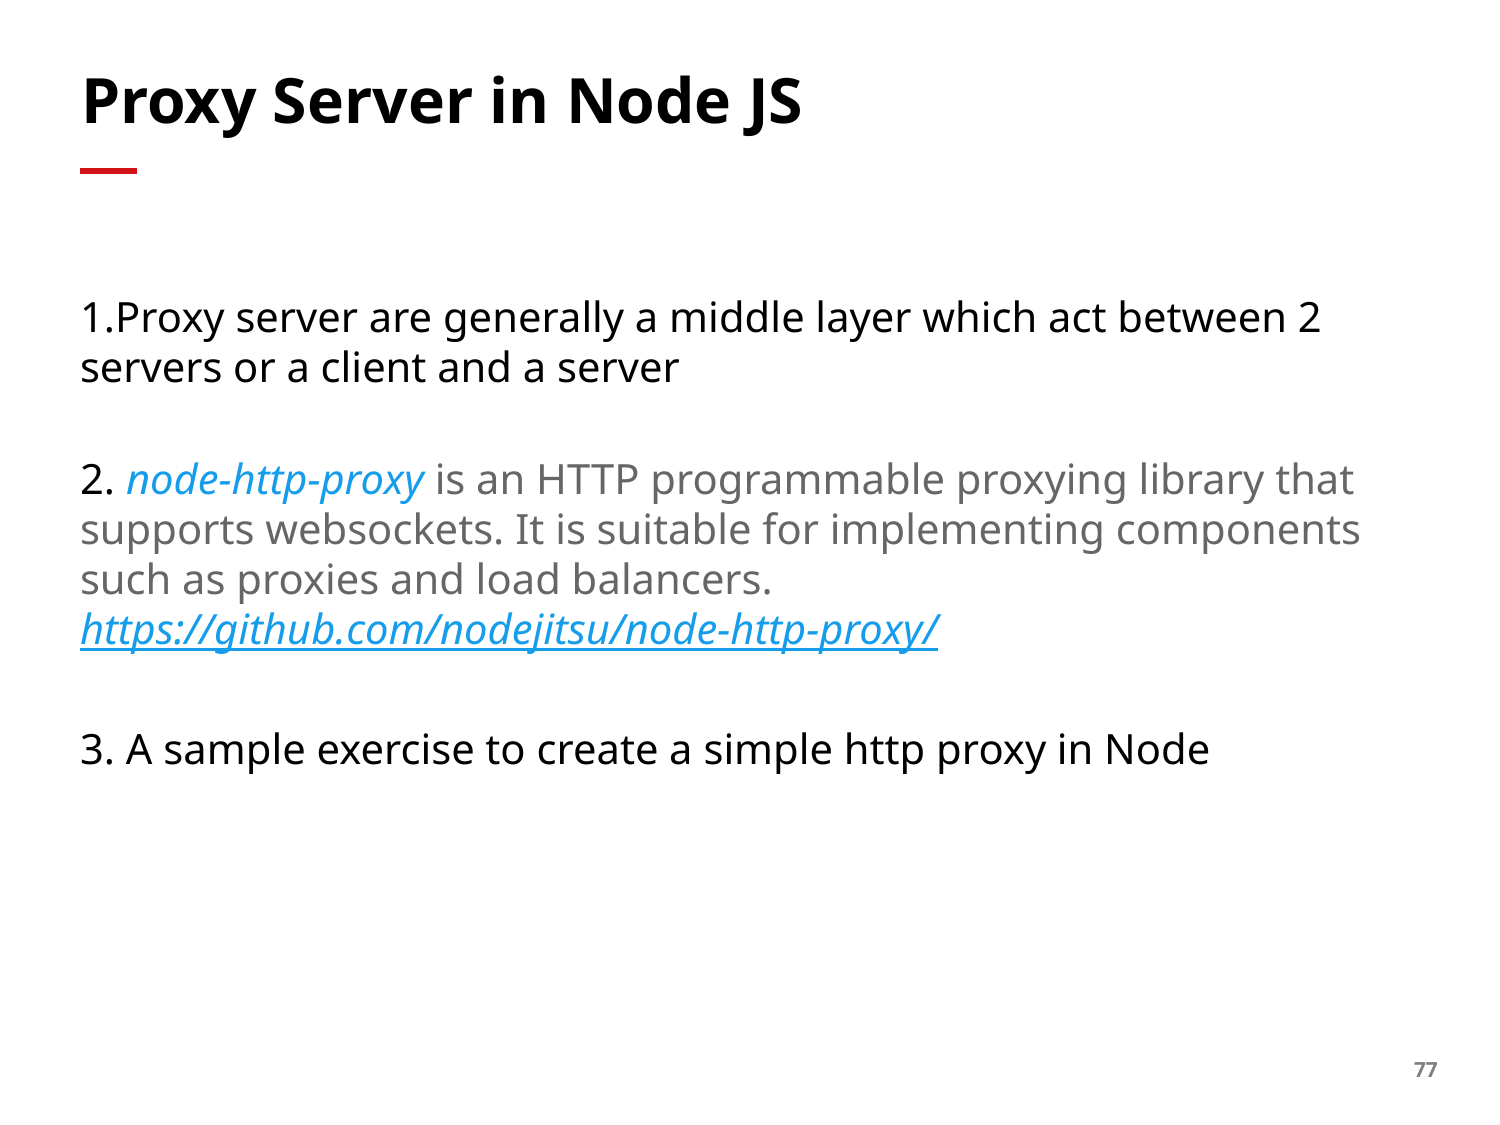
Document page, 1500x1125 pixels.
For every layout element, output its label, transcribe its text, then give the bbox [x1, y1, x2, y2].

list Proxy server are generally a middle layer which act between 2 servers or a client and a server 2. node-http-proxy is an HTTP programmable proxying library that supports websockets. It is suitable for implementing components such as proxies and load balancers. https://github.com/nodejitsu/node-http-proxy/ 3. A sample exercise to create a simple http proxy in Node [79, 234, 1420, 1022]
title Proxy Server in Node JS [81, 68, 1421, 138]
